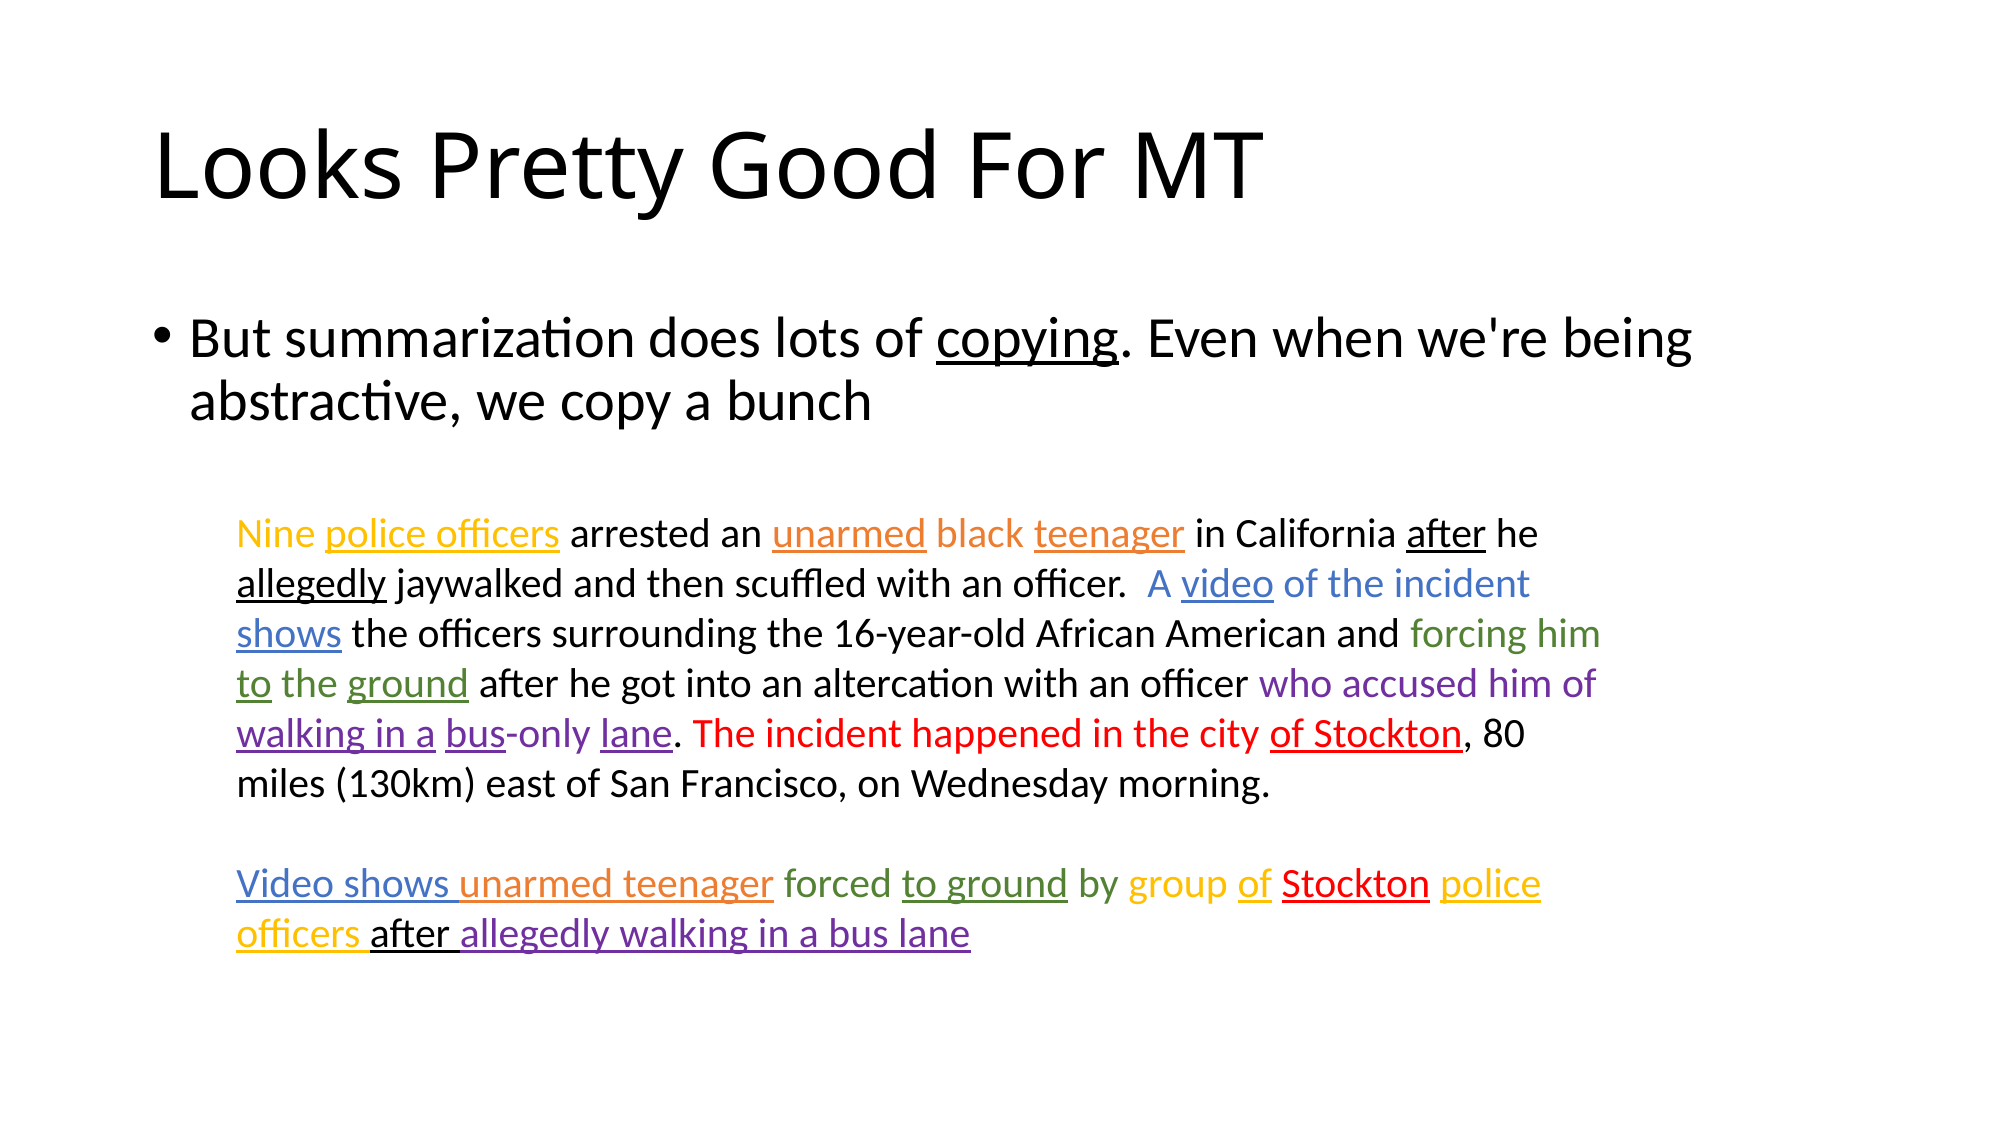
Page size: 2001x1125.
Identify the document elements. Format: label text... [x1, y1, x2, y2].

text_box Nine police officers arrested an unarmed black teenager in California after he allegedly jaywalked and then scuffled with an officer. A video of the incident shows the officers surrounding the 16-year-old African American and forcing him to the ground after he got into an altercation with an officer who accused him of walking in a bus-only lane. The incident happened in the city of Stockton, 80 miles (130km) east of San Francisco, on Wednesday morning. Video shows unarmed teenager forced to ground by group of Stockton police officers after allegedly walking in a bus lane [221, 498, 1619, 964]
list But summarization does lots of copying. Even when we're being abstractive, we copy a bunch [137, 299, 1863, 1014]
title Looks Pretty Good For MT [137, 59, 1863, 278]
